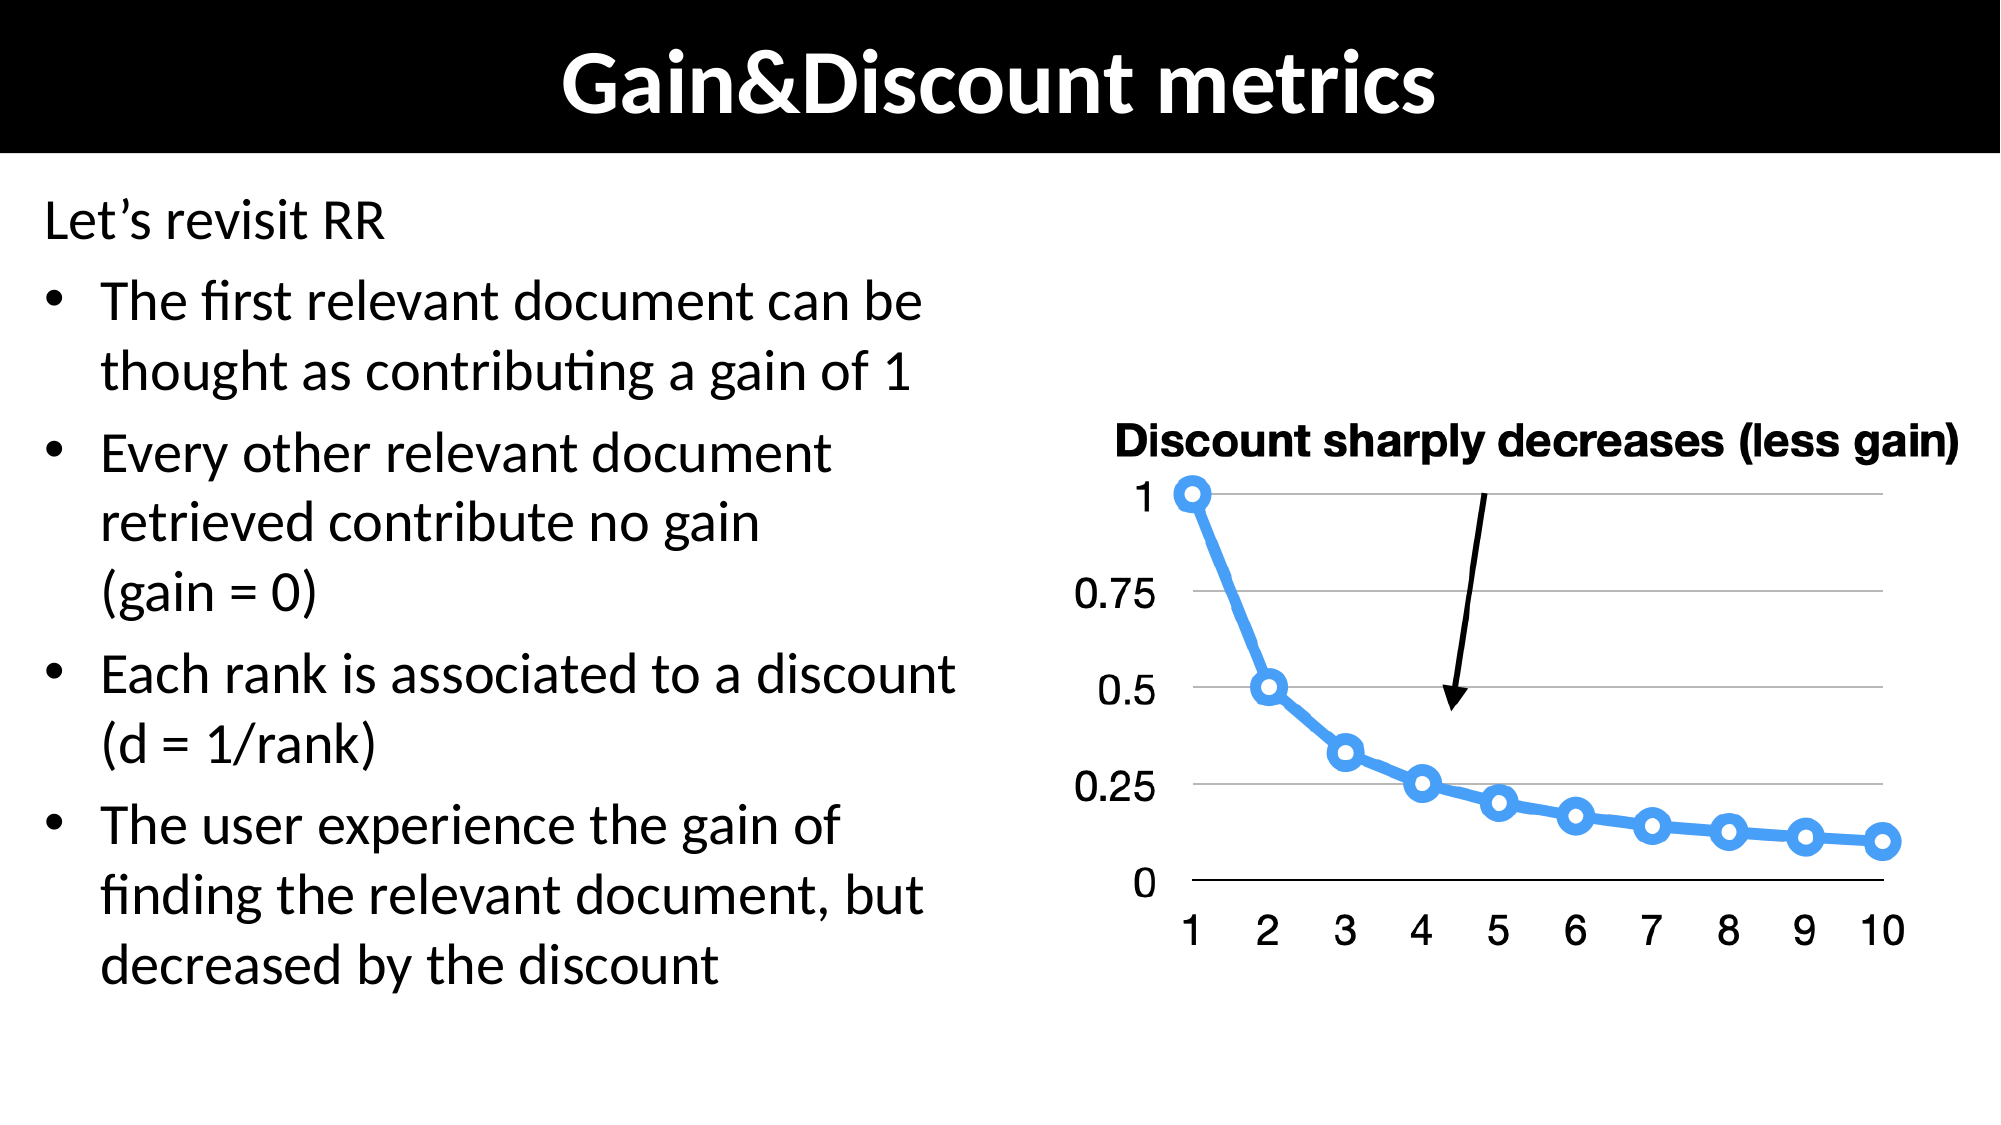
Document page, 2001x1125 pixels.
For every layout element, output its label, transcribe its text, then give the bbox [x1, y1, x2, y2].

list Let’s revisit RR The first relevant document can be thought as contributing a gain of 1 Every other relevant document retrieved contribute no gain (gain = 0) Each rank is associated to a discount (d = 1/rank) The user experience the gain of finding the relevant document, but decreased by the discount [29, 173, 1000, 1088]
title Gain&Discount metrics [0, 0, 2000, 154]
picture [1073, 402, 1971, 952]
